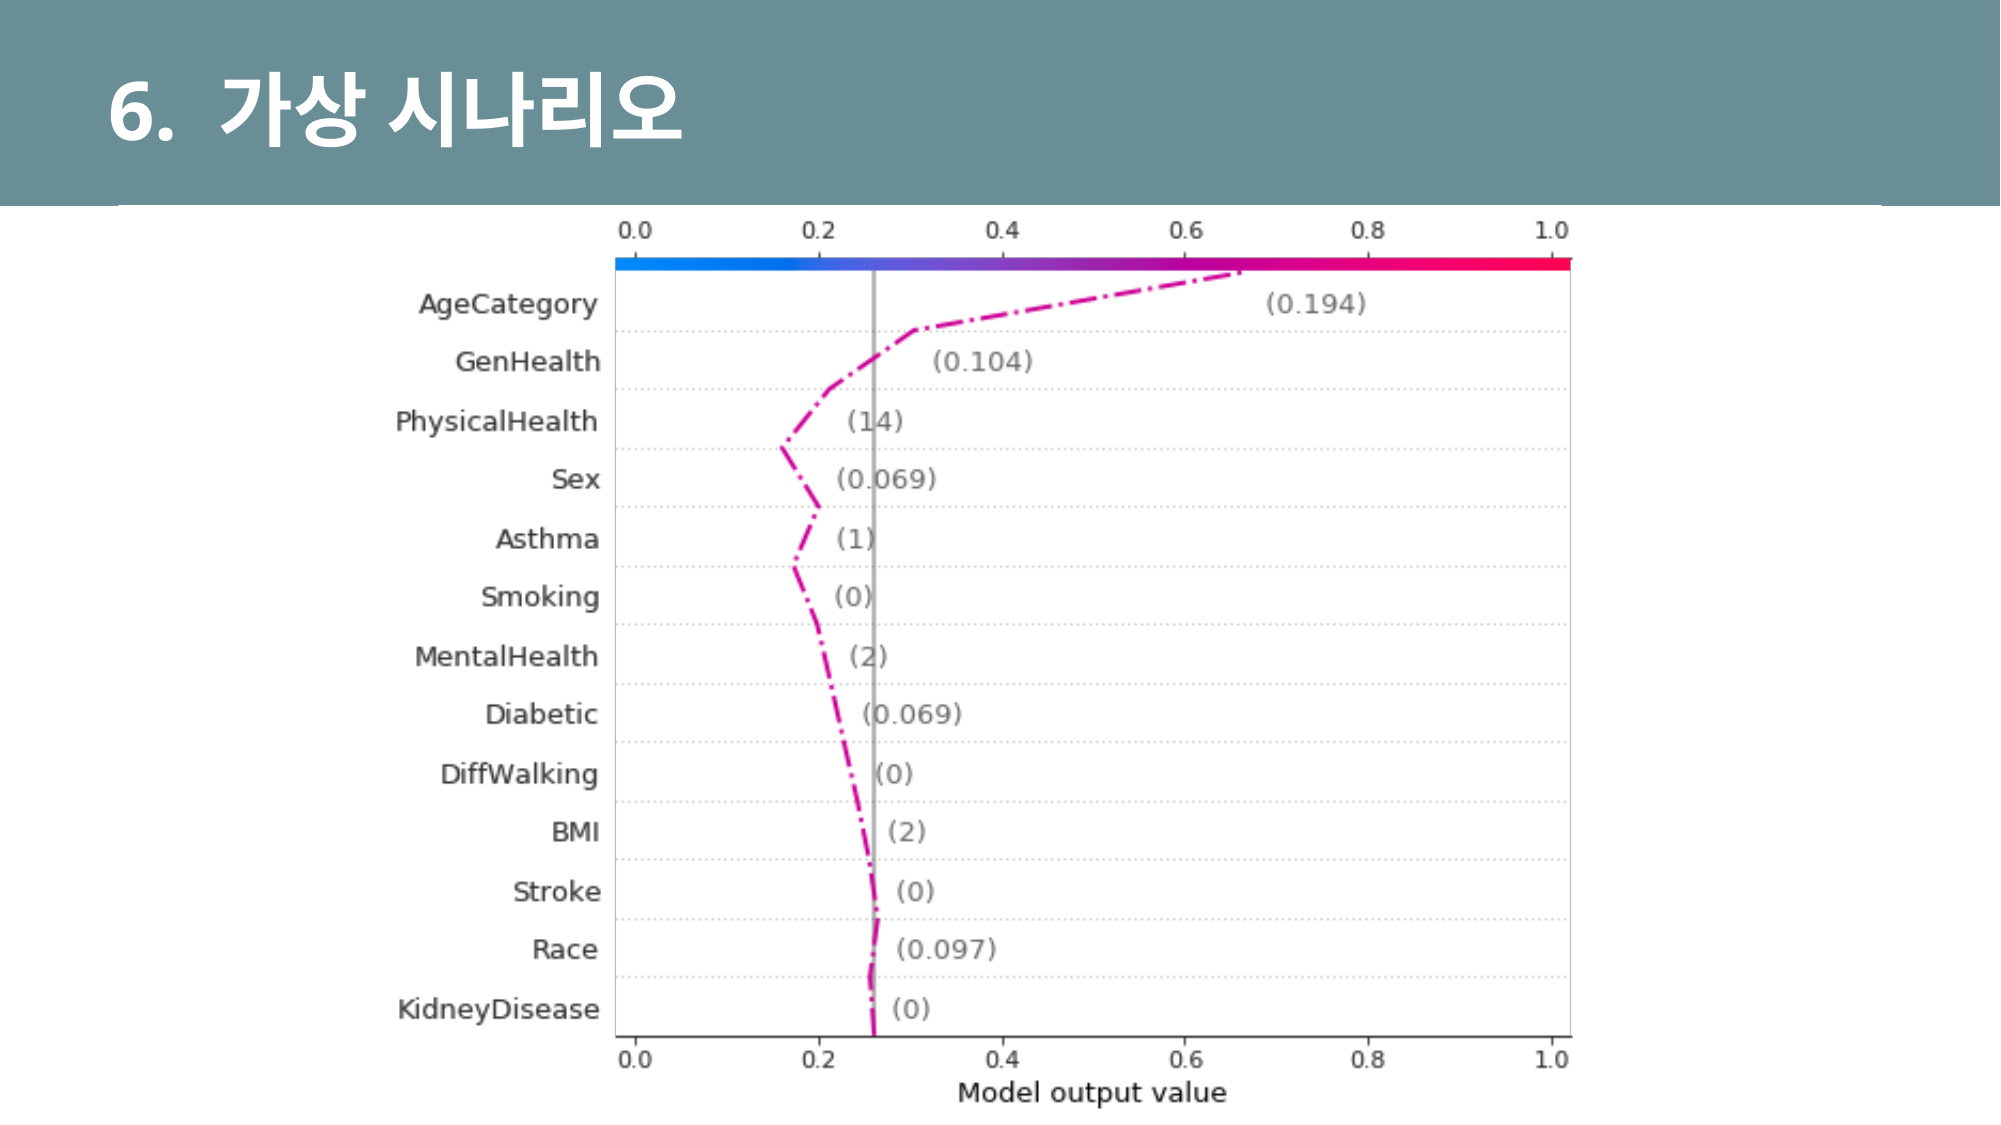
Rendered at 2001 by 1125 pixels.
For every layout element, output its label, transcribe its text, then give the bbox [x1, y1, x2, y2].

picture [0, 0, 2000, 1125]
list [117, 204, 1882, 997]
title 6. 가상 시나리오 [99, 42, 1901, 175]
